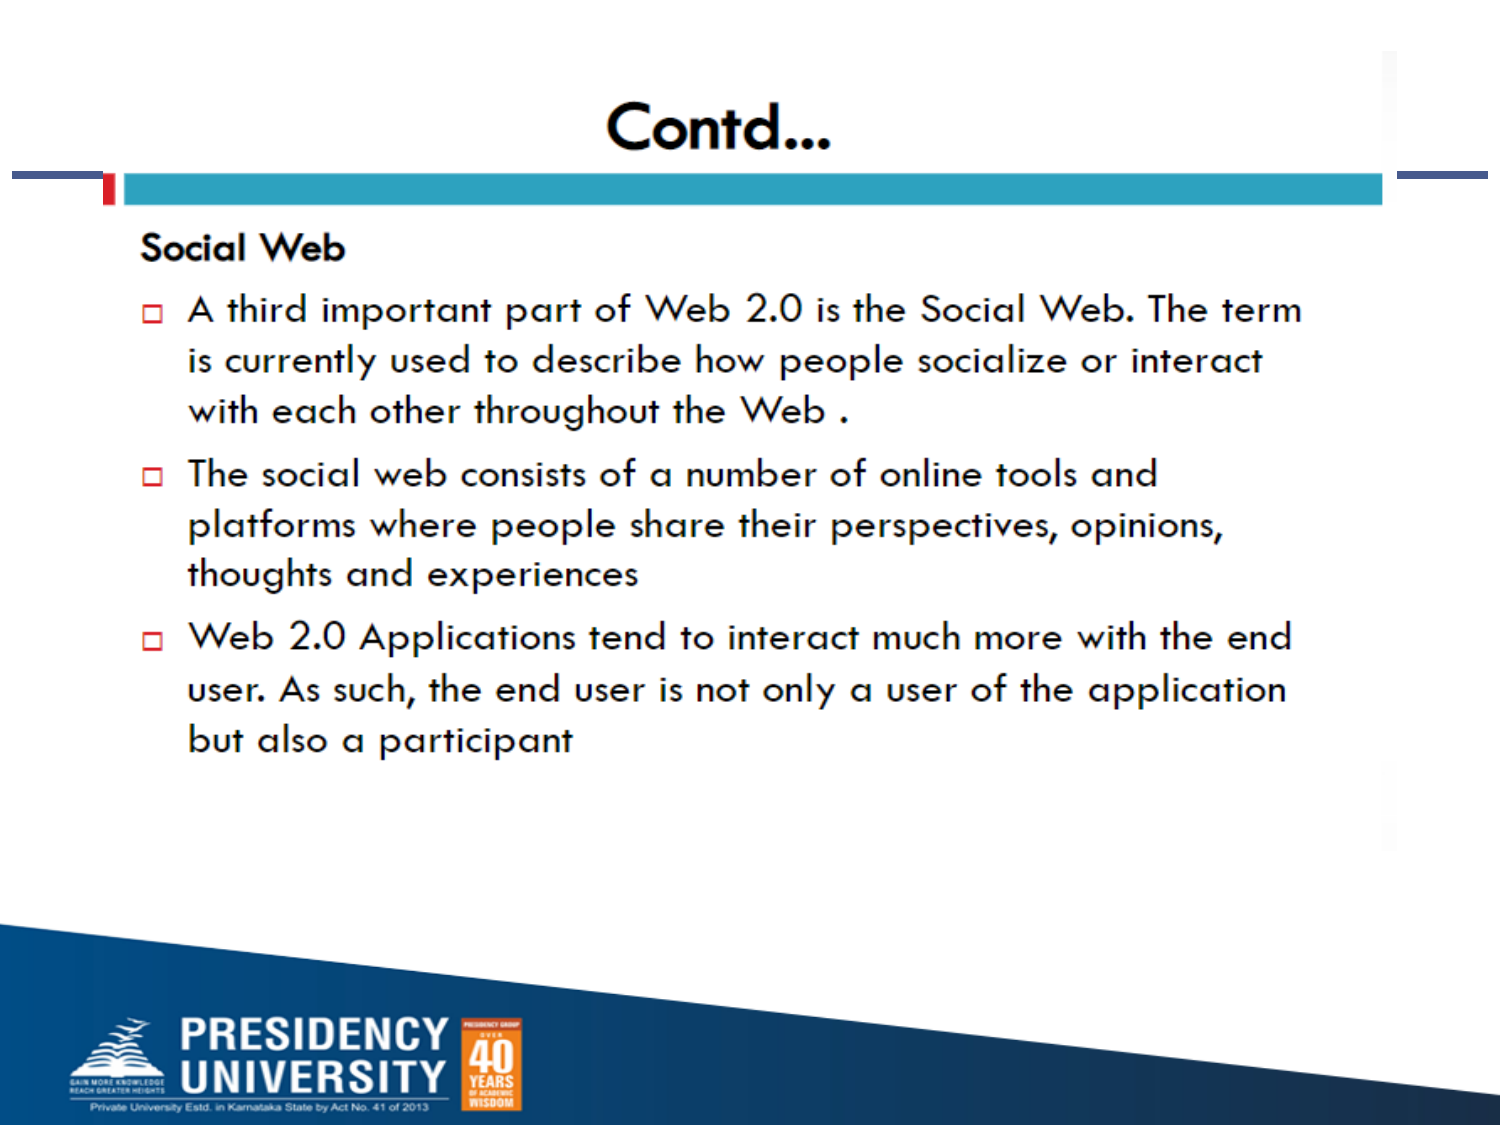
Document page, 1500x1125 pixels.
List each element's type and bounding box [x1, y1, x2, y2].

picture [102, 50, 1398, 851]
picture [0, 921, 1500, 1125]
